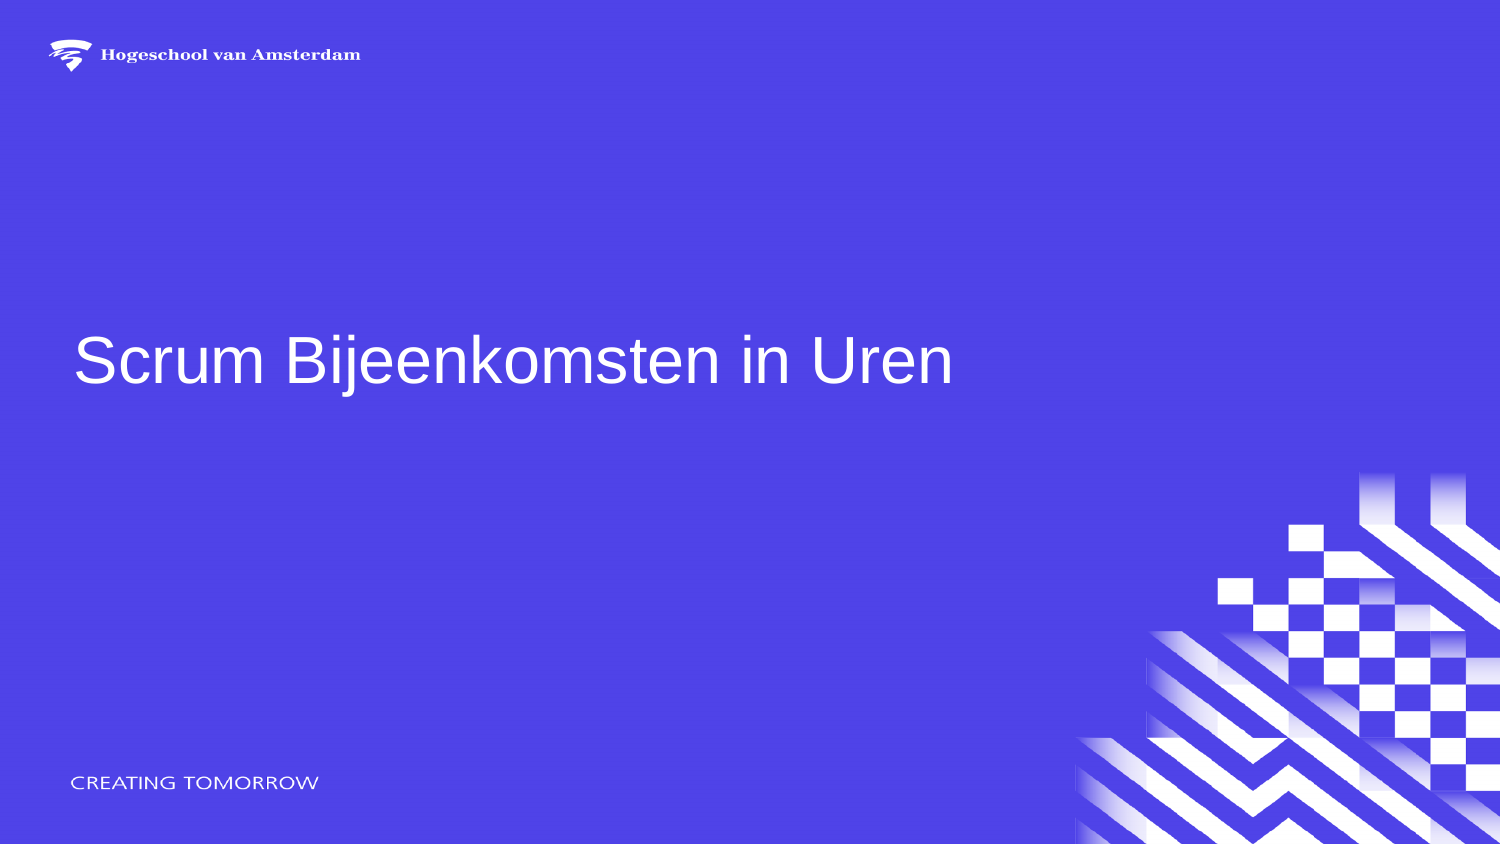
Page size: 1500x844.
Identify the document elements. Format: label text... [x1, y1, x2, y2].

picture [0, 0, 1500, 844]
title Scrum Bijeenkomsten in Uren [59, 286, 1441, 427]
